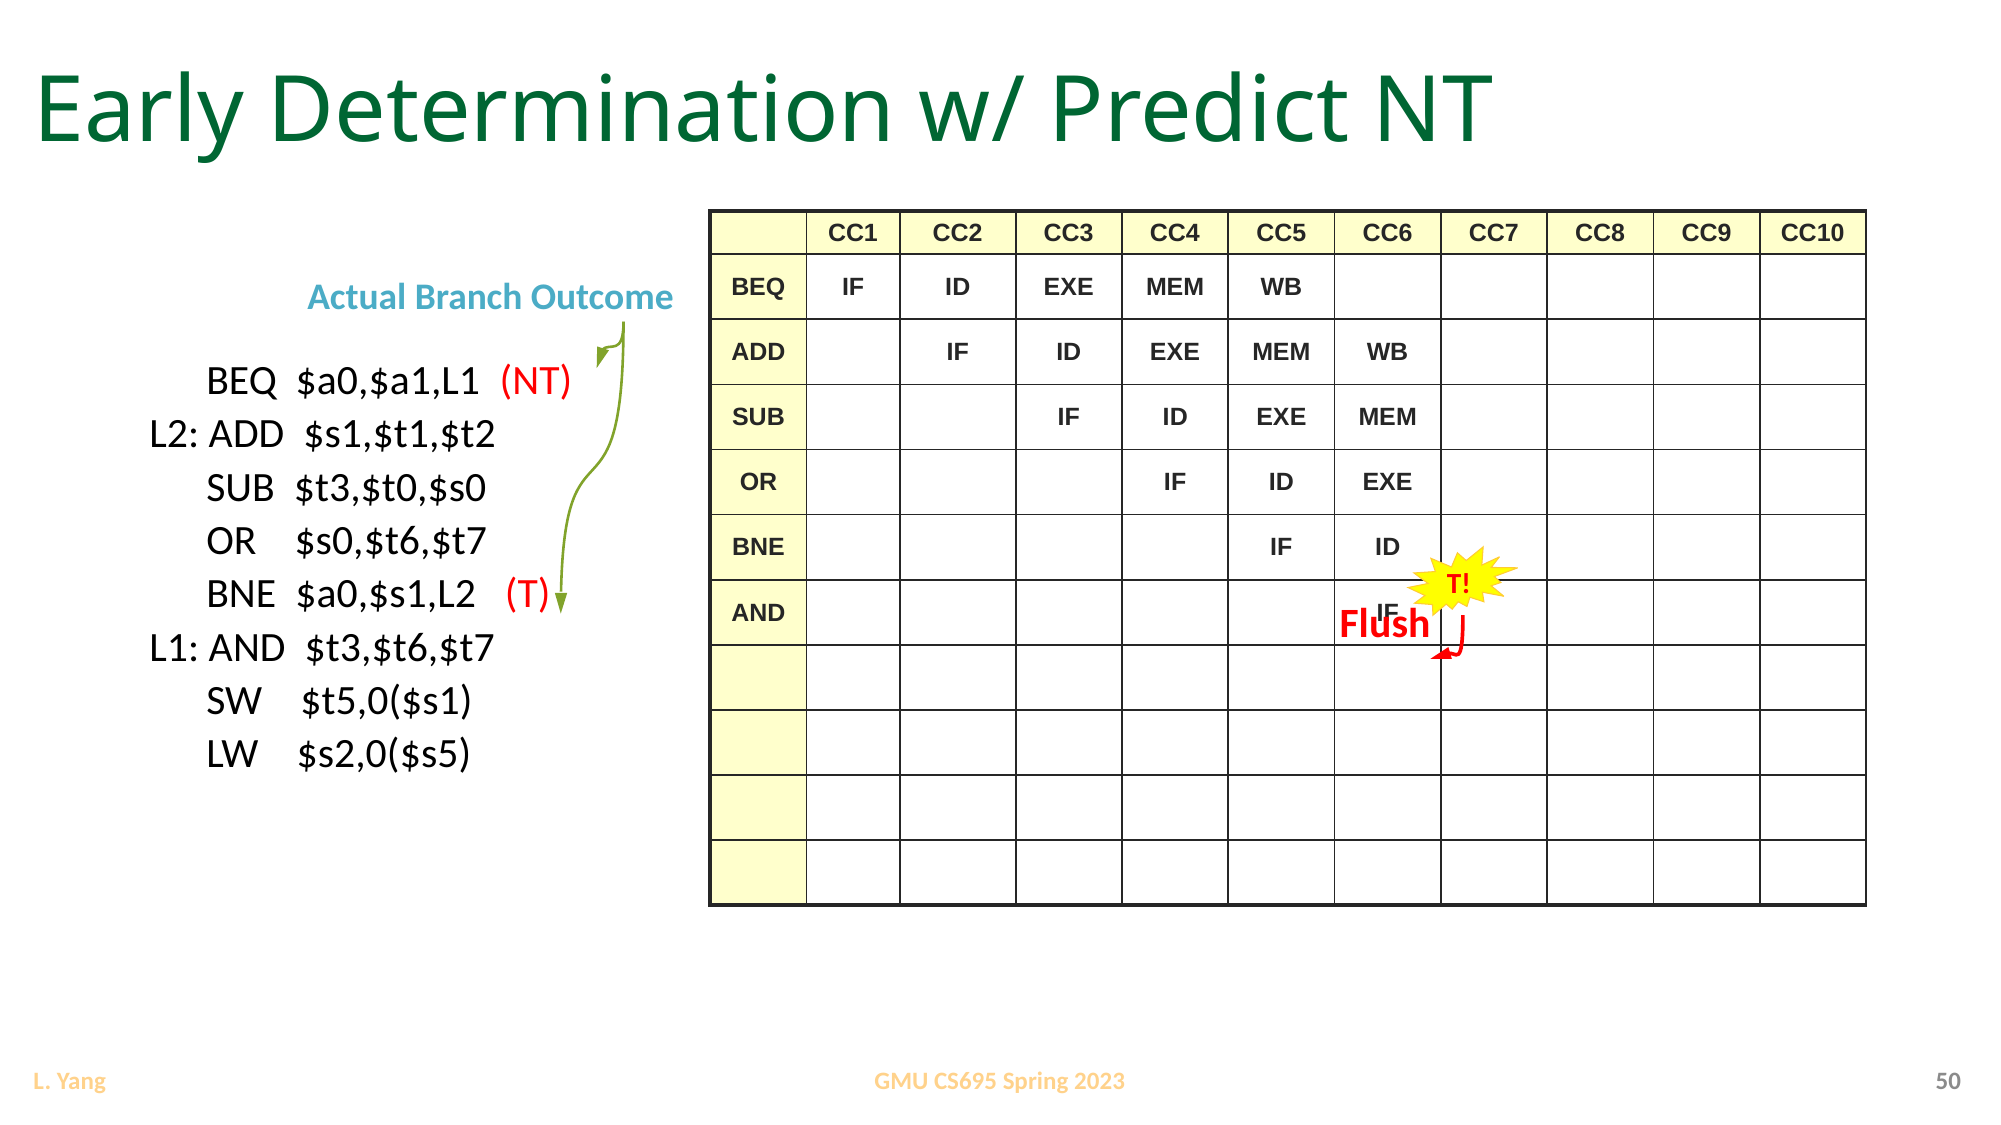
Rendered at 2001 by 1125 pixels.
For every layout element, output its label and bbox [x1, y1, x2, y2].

table_cell [712, 646, 806, 709]
table_cell [1442, 385, 1546, 449]
table_cell [848, 515, 899, 579]
table_cell [1017, 841, 1121, 903]
table_cell [1123, 646, 1227, 709]
table_header [1335, 213, 1440, 253]
table_cell [1442, 450, 1546, 514]
table_cell [1229, 776, 1334, 839]
table_cell [1017, 646, 1121, 709]
table_cell [1017, 711, 1121, 774]
table_cell [1229, 841, 1334, 903]
table_cell [1017, 581, 1121, 644]
table_cell [1761, 450, 1865, 514]
table_cell [1017, 776, 1121, 839]
table_cell [1335, 385, 1440, 449]
table_cell [1654, 711, 1759, 774]
table_cell [1123, 450, 1227, 514]
table_cell [1442, 515, 1546, 579]
table_cell [1335, 515, 1440, 579]
table_cell [1548, 255, 1653, 318]
table_cell [1654, 255, 1759, 318]
table_cell [1335, 581, 1425, 588]
table_cell [1548, 841, 1653, 903]
footer [662, 1050, 1338, 1110]
table_cell [1123, 776, 1227, 839]
table_cell [807, 646, 899, 709]
table_cell [1229, 450, 1334, 514]
table_cell [1442, 776, 1546, 839]
table_cell [1123, 711, 1227, 774]
table_cell [1654, 646, 1759, 709]
table_cell [1229, 320, 1334, 384]
table_cell [1548, 646, 1653, 709]
table_cell [1761, 711, 1865, 774]
table_cell [1335, 450, 1440, 514]
table_cell [1761, 776, 1865, 839]
table_cell [1229, 646, 1334, 709]
table_cell [1229, 581, 1334, 644]
table_cell [1548, 776, 1653, 839]
table_cell [1548, 320, 1653, 384]
table_cell [1442, 255, 1546, 318]
table_header [1442, 213, 1546, 253]
table_cell [1335, 841, 1440, 903]
table_cell [1548, 450, 1653, 514]
table_cell [807, 581, 899, 644]
table_cell [807, 841, 899, 903]
table_cell [807, 320, 899, 384]
table_cell [1442, 646, 1546, 709]
table_cell [807, 776, 899, 839]
table_cell [1442, 711, 1546, 774]
table_header [1654, 213, 1759, 253]
slide_number [1526, 1050, 1977, 1110]
table_cell [1654, 320, 1759, 384]
table_cell [848, 450, 899, 514]
table_header [1761, 213, 1865, 253]
table_cell [1548, 515, 1653, 579]
table_cell [712, 255, 806, 318]
table_header [901, 213, 1015, 253]
table_cell [1654, 515, 1759, 579]
table_cell [1548, 711, 1653, 774]
table_cell [1442, 841, 1546, 903]
table_cell [901, 841, 1015, 903]
table_cell [901, 776, 1015, 839]
table_cell [1017, 450, 1121, 514]
title [18, 25, 1977, 169]
table_header [1123, 213, 1227, 253]
table_cell [1761, 841, 1865, 903]
table_cell [1229, 711, 1334, 774]
table_cell [1229, 255, 1334, 318]
table_cell [1761, 320, 1865, 384]
table_header [712, 213, 806, 253]
table_cell [1123, 320, 1227, 384]
table_cell [848, 385, 899, 449]
table_cell [1654, 841, 1759, 903]
table_cell [901, 646, 1015, 709]
table_cell [1123, 581, 1227, 644]
table_cell [901, 385, 1015, 449]
table_cell [712, 320, 806, 351]
table_cell [1446, 581, 1546, 644]
table_cell [1017, 515, 1121, 579]
slide_number [18, 1050, 469, 1110]
table_cell [1335, 653, 1440, 709]
table_cell [807, 711, 899, 774]
table_cell [1761, 515, 1865, 579]
table_cell [1229, 385, 1334, 449]
table_cell [1761, 255, 1865, 318]
table_cell [712, 614, 806, 644]
table_cell [1548, 385, 1653, 449]
table_cell [1442, 320, 1546, 384]
table_cell [1761, 385, 1865, 449]
table_header [1548, 213, 1653, 253]
table_cell [901, 320, 1015, 384]
table_cell [1548, 581, 1653, 644]
table_cell [807, 255, 899, 318]
table_cell [712, 841, 806, 903]
table_cell [712, 776, 806, 839]
table_cell [1123, 255, 1227, 318]
text_box [134, 331, 848, 614]
table_cell [1017, 255, 1121, 318]
table_cell [1123, 385, 1227, 449]
table_cell [1654, 581, 1759, 644]
table_cell [1123, 841, 1227, 903]
table_cell [1654, 385, 1759, 449]
table_cell [712, 711, 806, 774]
table_cell [1123, 515, 1227, 579]
table_cell [1335, 320, 1440, 384]
table_cell [1017, 385, 1121, 449]
table_header [1229, 213, 1334, 253]
table_cell [1654, 776, 1759, 839]
table_cell [1761, 581, 1865, 644]
table_cell [1654, 450, 1759, 514]
table_cell [1335, 776, 1440, 839]
table_cell [901, 450, 1015, 514]
table_cell [901, 581, 1015, 644]
table_header [1017, 213, 1121, 253]
table_cell [901, 515, 1015, 579]
table_cell [901, 711, 1015, 774]
table_header [807, 213, 899, 253]
table_cell [1335, 711, 1440, 774]
table_cell [1229, 515, 1334, 579]
table_cell [1335, 255, 1440, 318]
table_cell [1761, 646, 1865, 709]
table_cell [1017, 320, 1121, 384]
table_cell [901, 255, 1015, 318]
text_box [292, 264, 690, 325]
text_box [1324, 545, 1518, 653]
